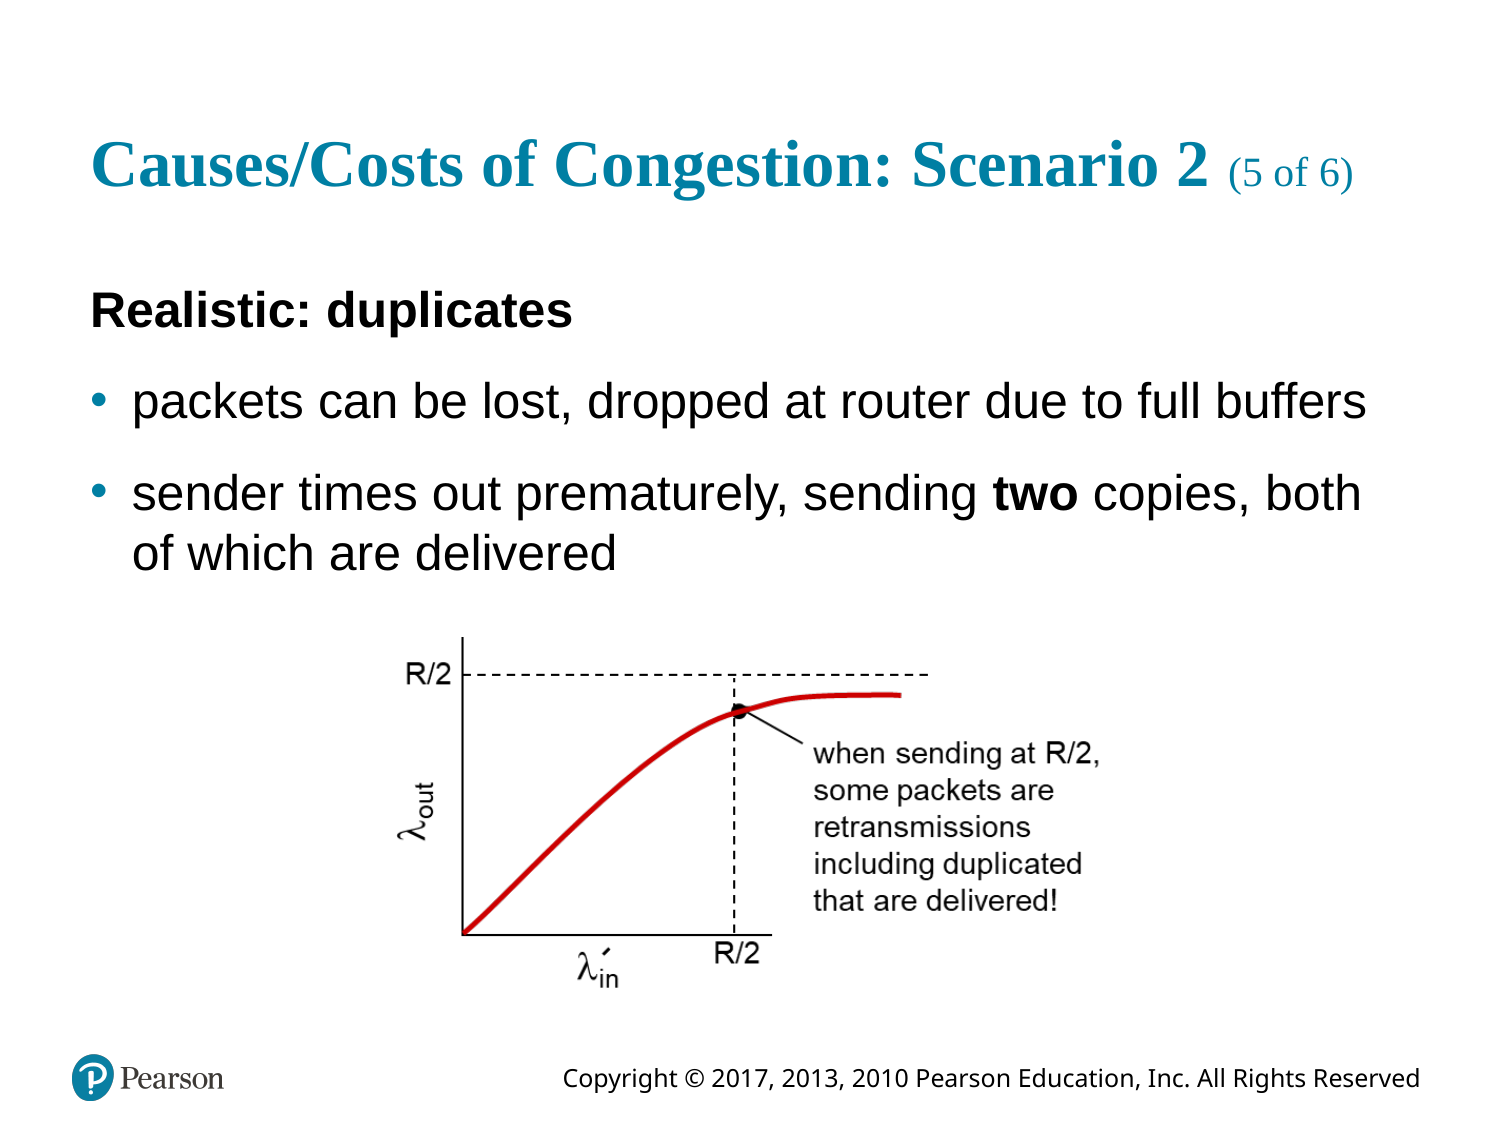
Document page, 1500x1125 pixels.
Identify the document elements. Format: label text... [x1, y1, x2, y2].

picture [72, 1054, 88, 1070]
picture [98, 1054, 224, 1101]
list Realistic: duplicates packets can be lost, dropped at router due to full buffers sender times out prematurely, sending two copies, both of which are delivered [75, 262, 1425, 579]
picture [80, 1063, 106, 1088]
title Causes/Costs of Congestion: Scenario 2 (5 of 6) [75, 0, 1425, 216]
picture [72, 1087, 83, 1101]
picture [372, 637, 1128, 1013]
